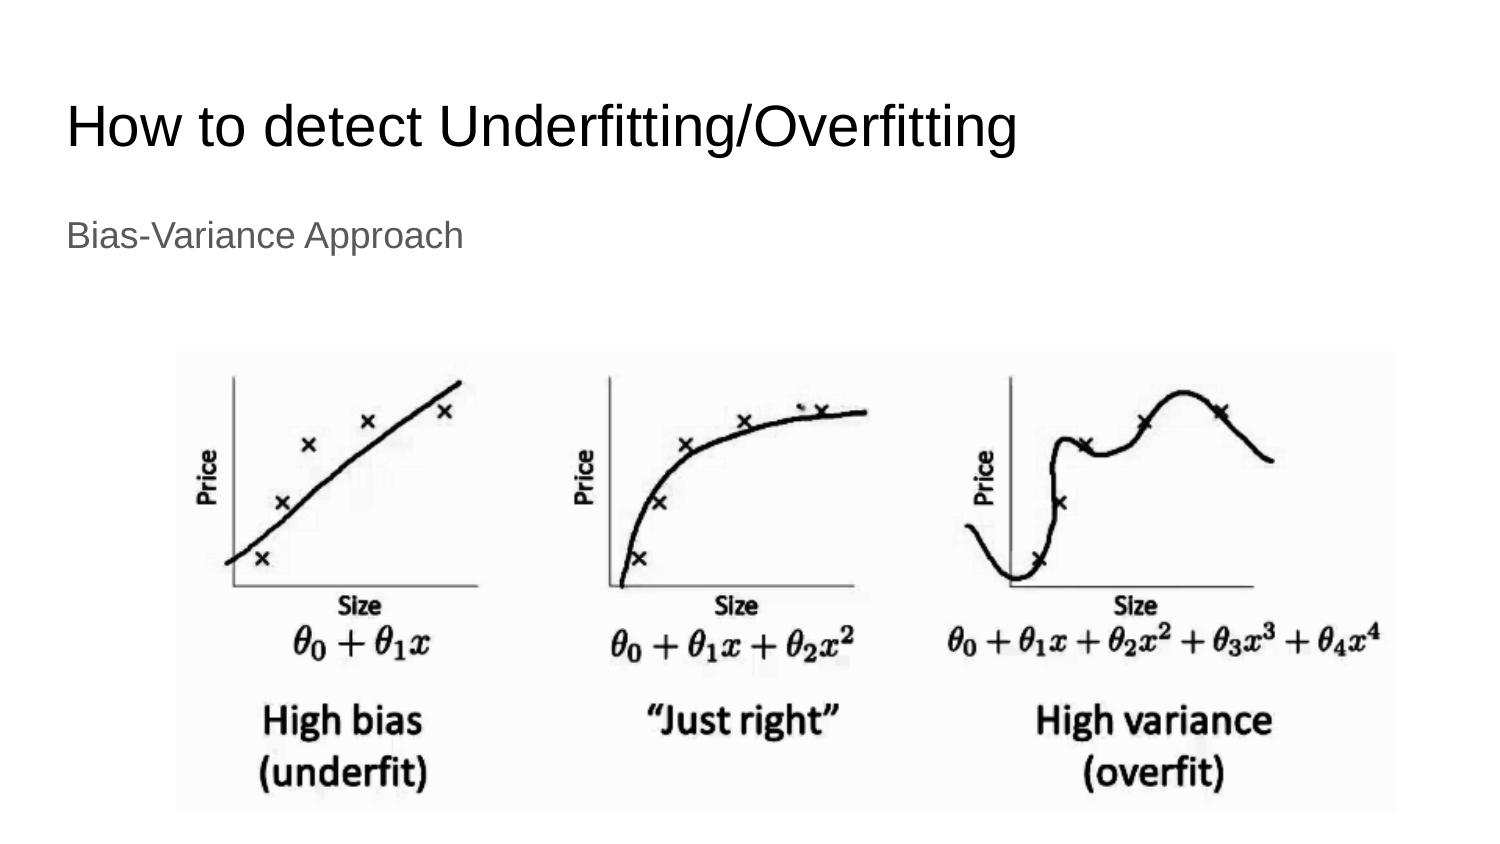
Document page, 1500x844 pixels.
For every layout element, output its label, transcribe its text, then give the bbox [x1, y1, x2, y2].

title How to detect Underfitting/Overfitting [51, 72, 1449, 167]
list Bias-Variance Approach [51, 189, 1449, 750]
picture [175, 351, 1397, 812]
